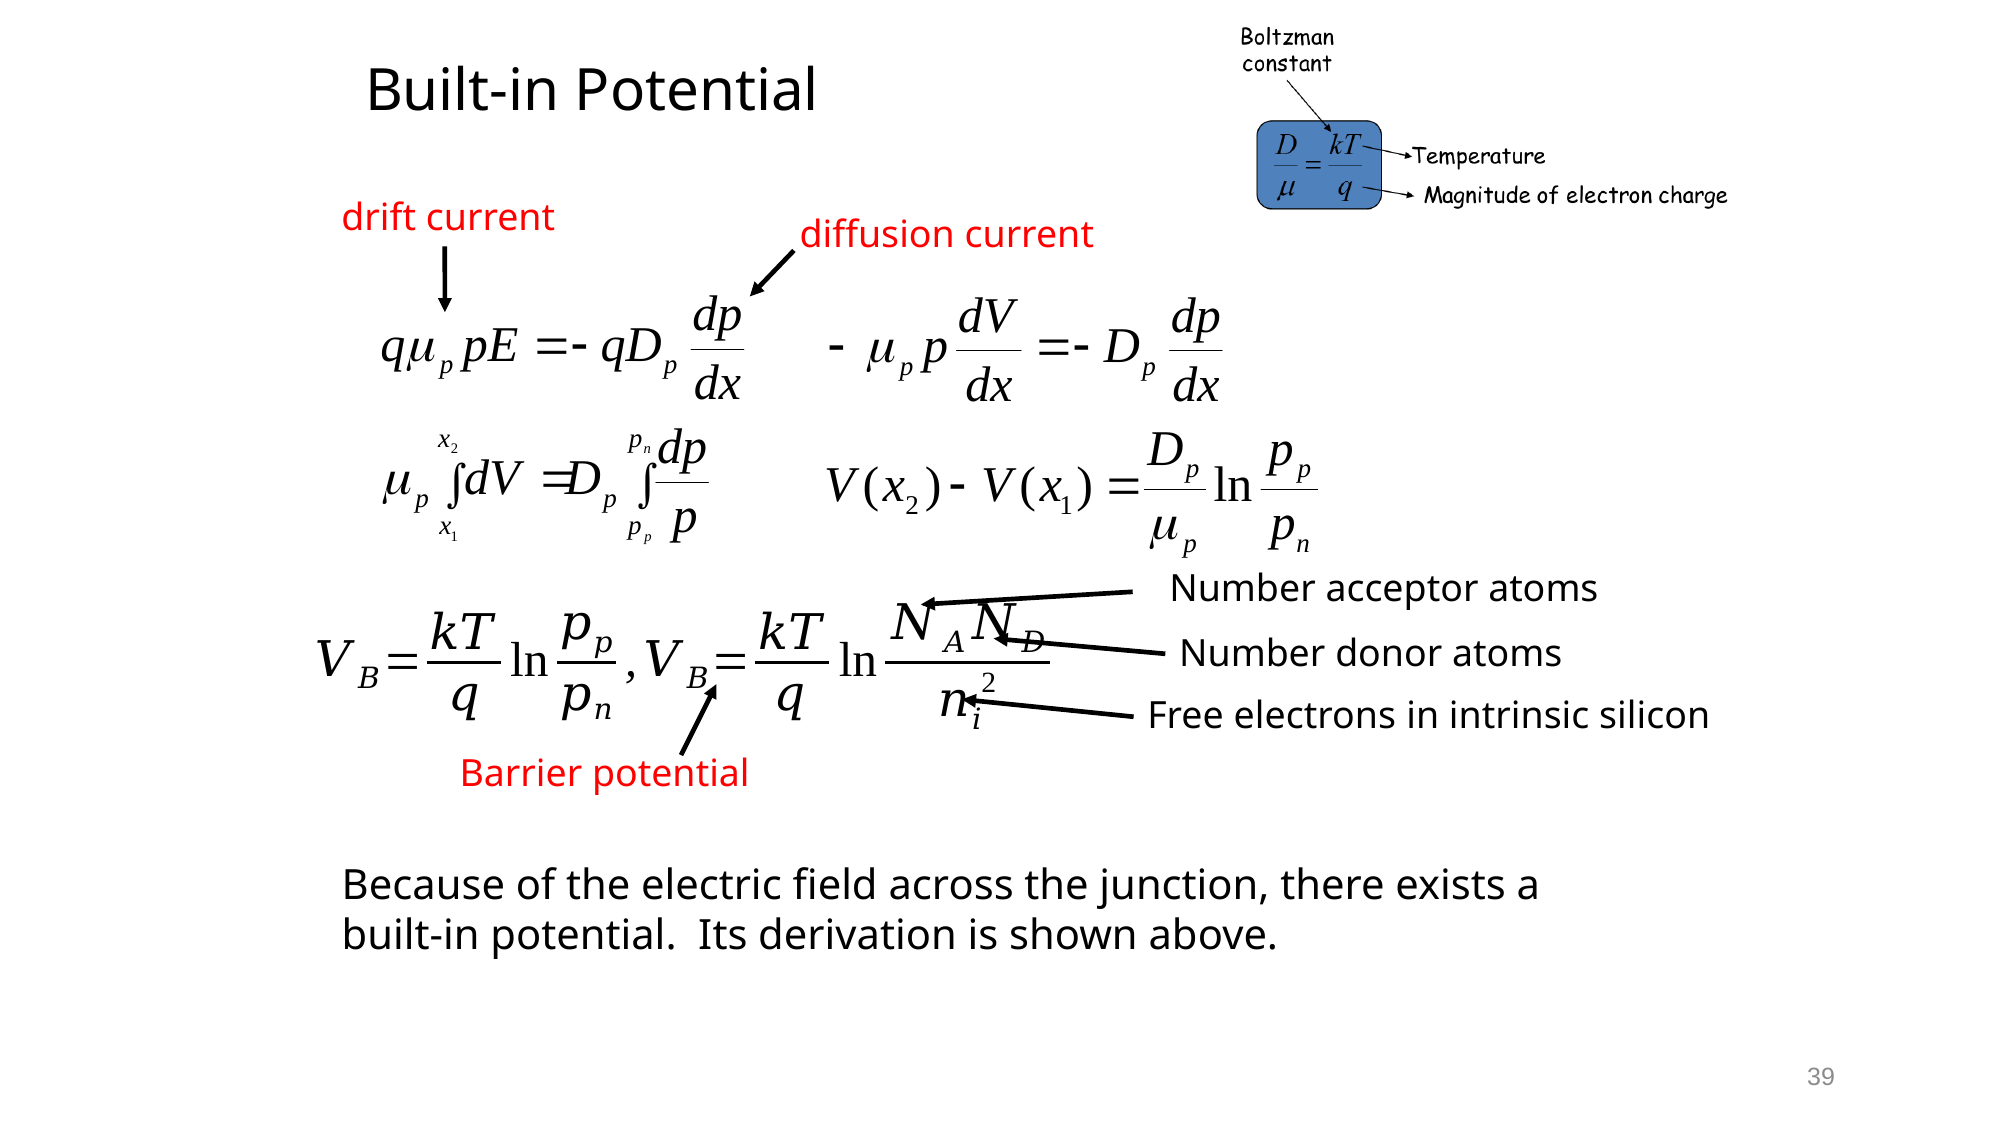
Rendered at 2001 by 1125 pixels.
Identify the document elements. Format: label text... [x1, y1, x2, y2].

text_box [825, 288, 1324, 564]
text_box diffusion current [784, 202, 1119, 263]
text_box Barrier potential [444, 741, 778, 801]
text_box drift current [326, 185, 661, 246]
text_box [376, 286, 751, 550]
title Built-in Potential [350, 24, 847, 150]
list Because of the electric field across the junction, there exists a built-in potential. Its derivation is shown above. [326, 850, 1602, 988]
text_box [920, 591, 1133, 610]
text_box Number acceptor atoms [1154, 556, 1660, 617]
slide_number 39 [1433, 1050, 1850, 1100]
text_box [993, 633, 1166, 654]
text_box Free electrons in intrinsic silicon [1132, 684, 1746, 744]
picture [1210, 15, 1752, 223]
text_box [962, 694, 1134, 717]
text_box [680, 684, 717, 756]
text_box Number donor atoms [1164, 621, 1670, 681]
text_box [752, 250, 795, 295]
